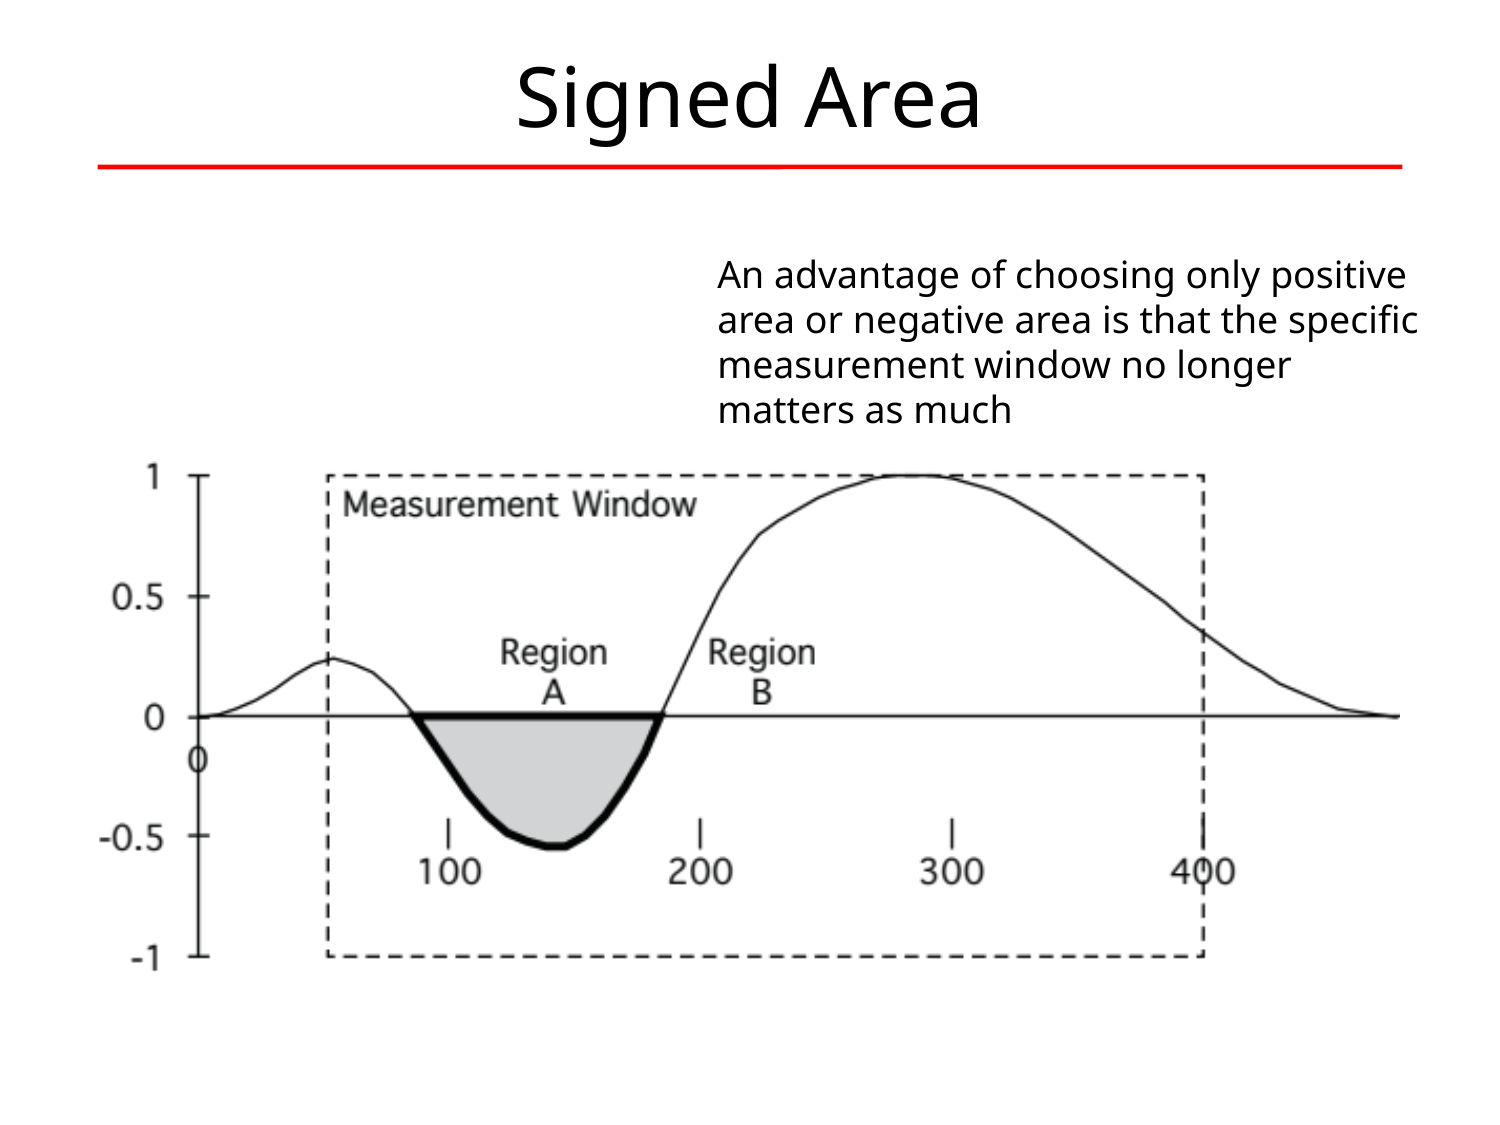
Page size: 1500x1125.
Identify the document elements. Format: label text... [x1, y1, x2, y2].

text_box An advantage of choosing only positive area or negative area is that the specific measurement window no longer matters as much [702, 243, 1453, 439]
title Signed Area [74, 0, 1426, 188]
picture [98, 460, 1401, 982]
